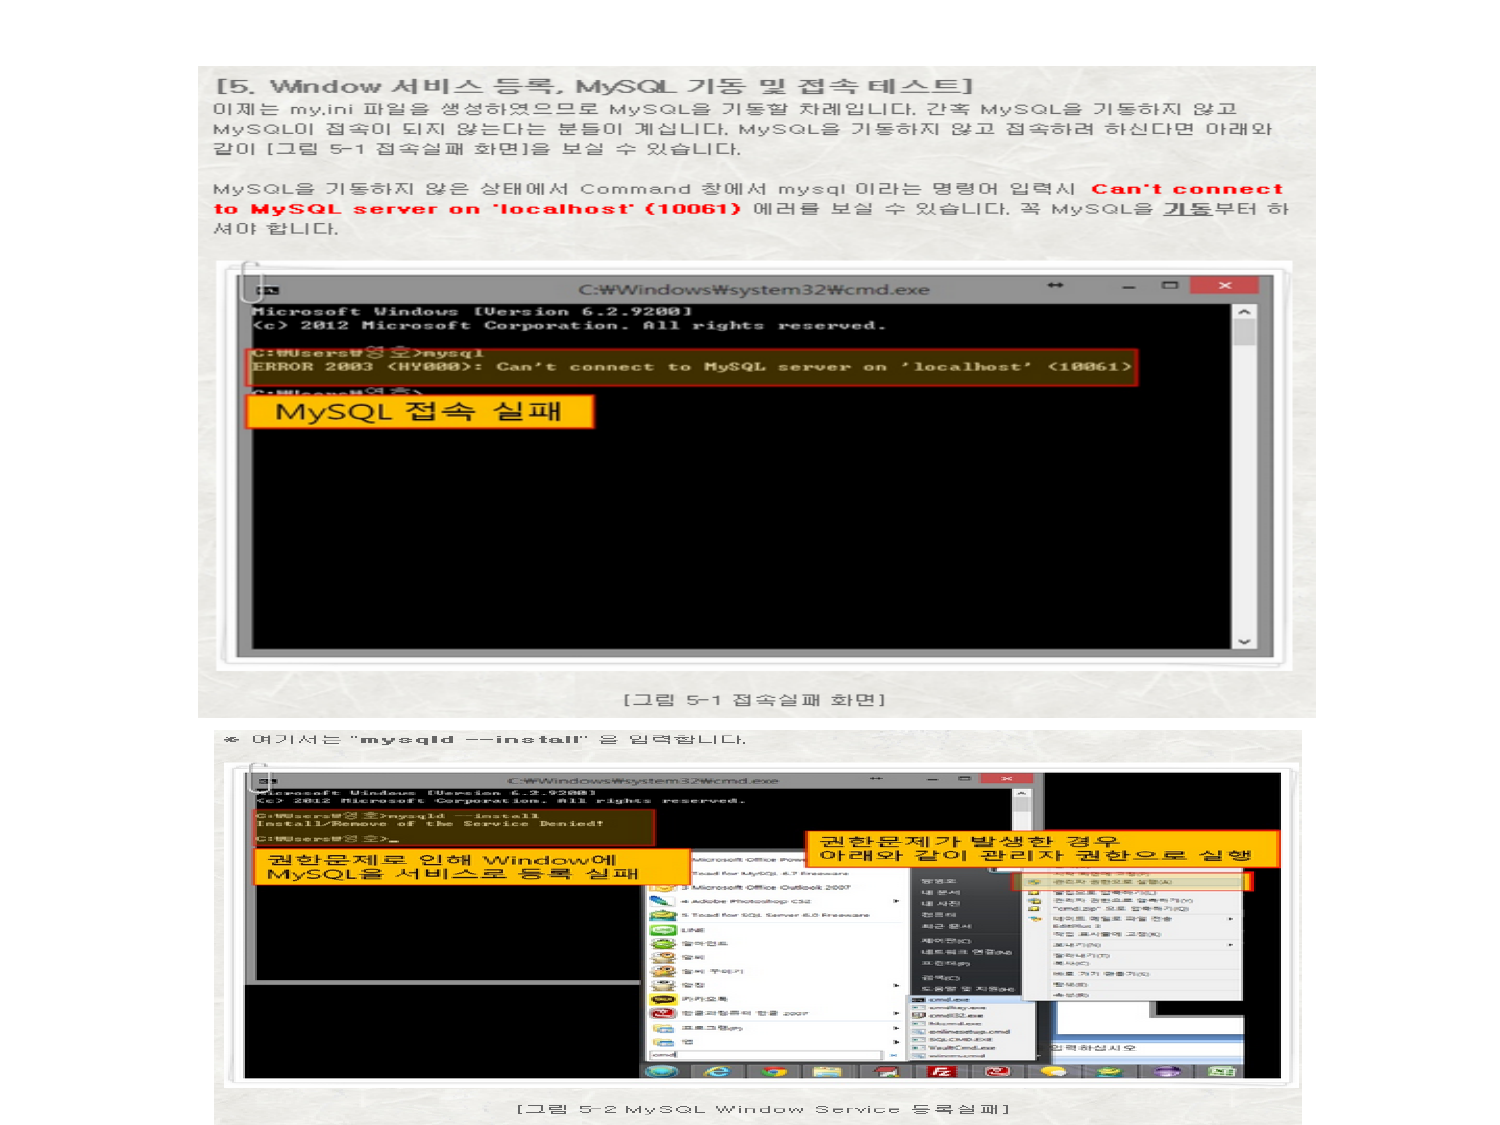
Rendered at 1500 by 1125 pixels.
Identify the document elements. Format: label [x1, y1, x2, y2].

picture [214, 730, 1303, 1125]
picture [198, 66, 1316, 719]
